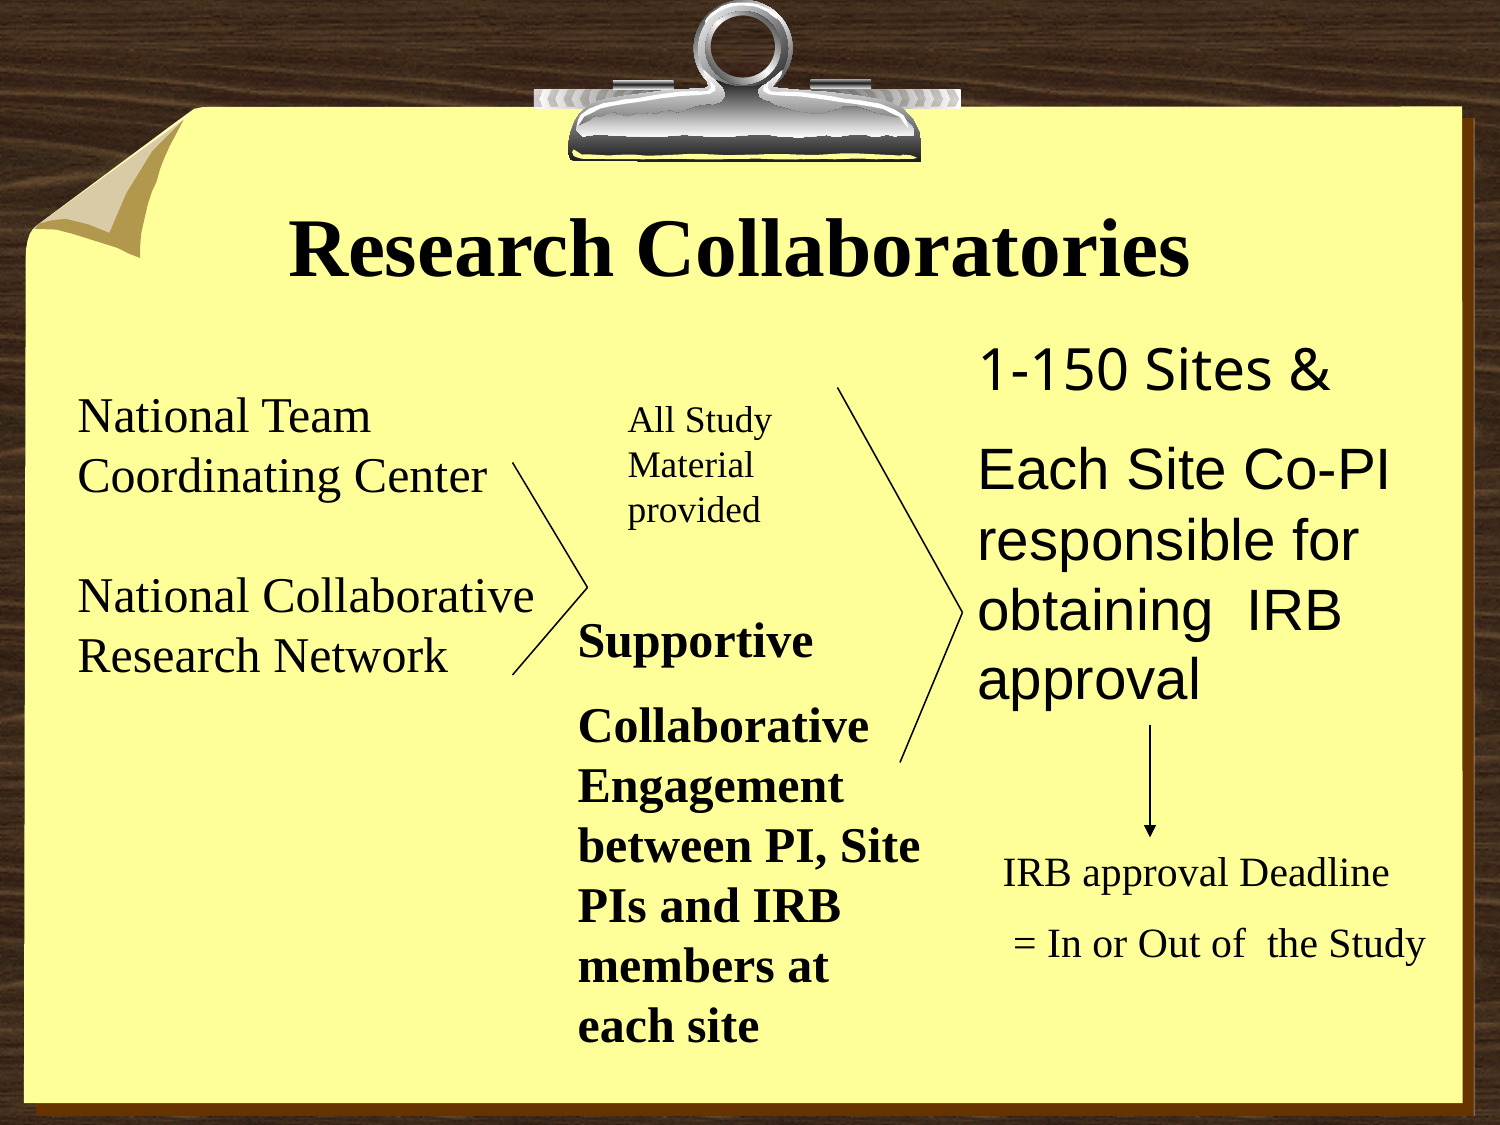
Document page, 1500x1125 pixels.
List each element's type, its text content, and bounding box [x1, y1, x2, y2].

title Research Collaboratories [77, 199, 1403, 387]
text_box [837, 387, 963, 613]
text_box 1-150 Sites & Each Site Co-PI responsible for obtaining IRB approval [962, 324, 1438, 719]
picture [0, 0, 1500, 1125]
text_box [899, 612, 963, 763]
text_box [512, 462, 588, 587]
text_box All Study Material provided [612, 387, 835, 538]
text_box Supportive Collaborative Engagement between PI, Site PIs and IRB members at each site [562, 600, 950, 1060]
text_box National Team Coordinating Center National Collaborative Research Network [62, 374, 562, 690]
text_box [512, 587, 588, 676]
picture [710, 15, 775, 78]
picture [754, 0, 1500, 837]
text_box IRB approval Deadline = In or Out of the Study [987, 837, 1500, 974]
